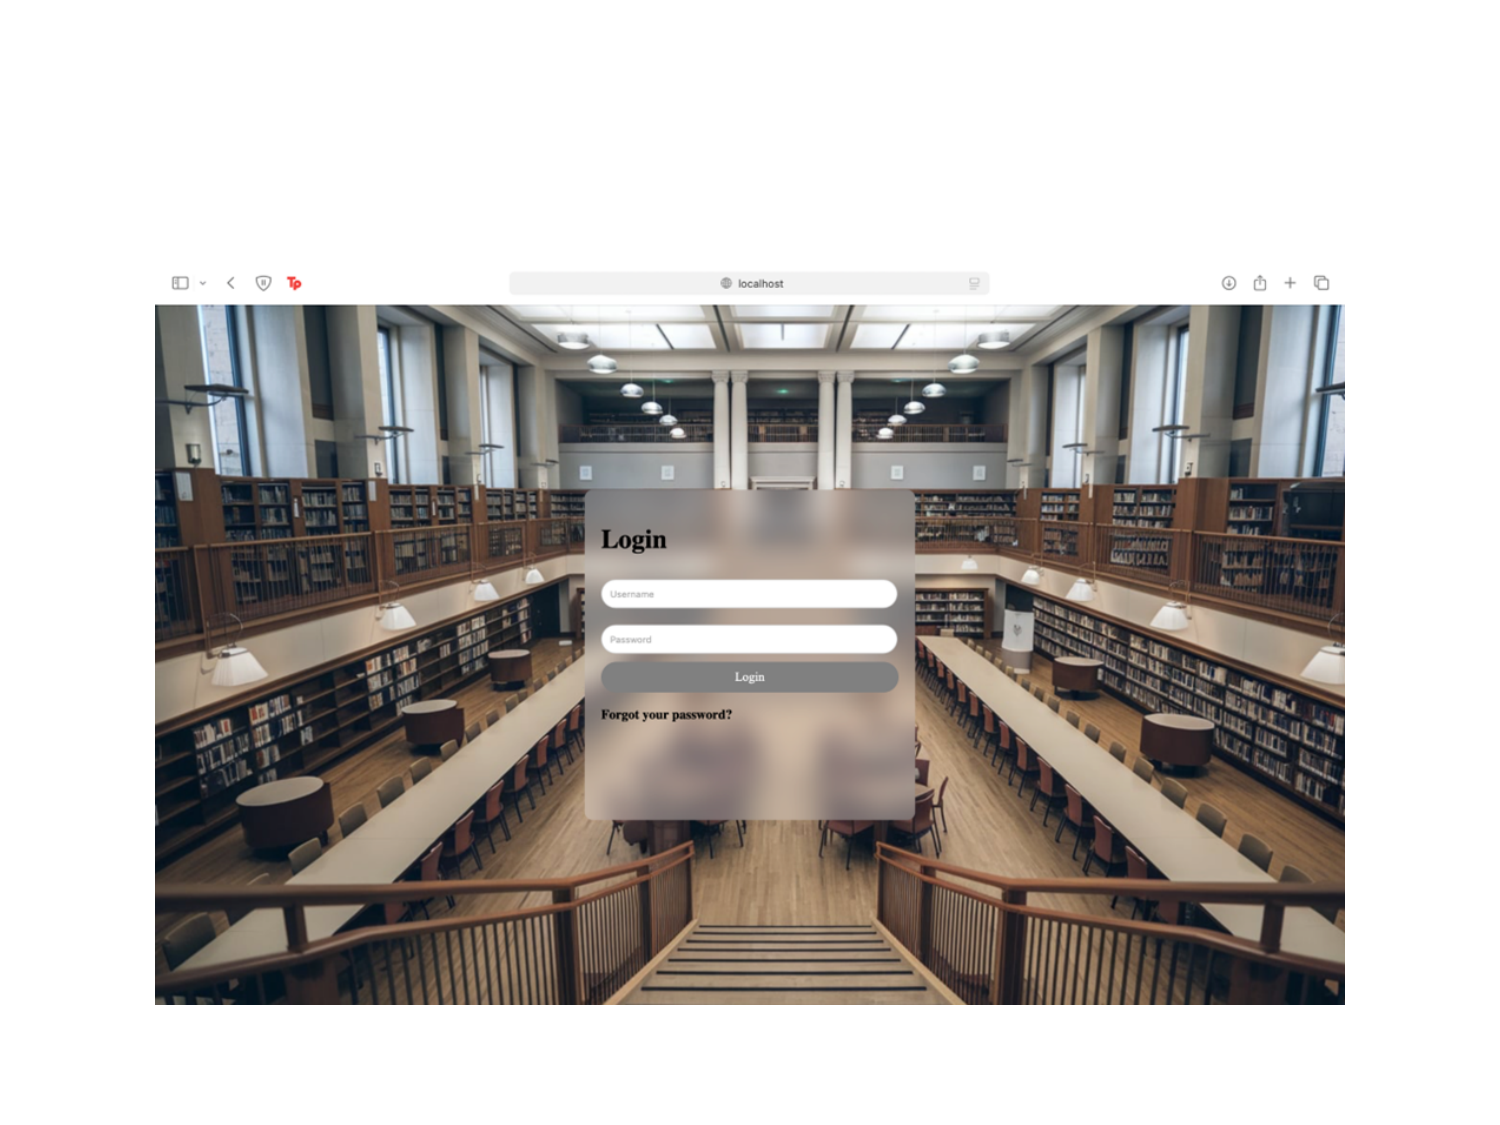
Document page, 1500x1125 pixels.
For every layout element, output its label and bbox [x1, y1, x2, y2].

list [155, 262, 1345, 1006]
